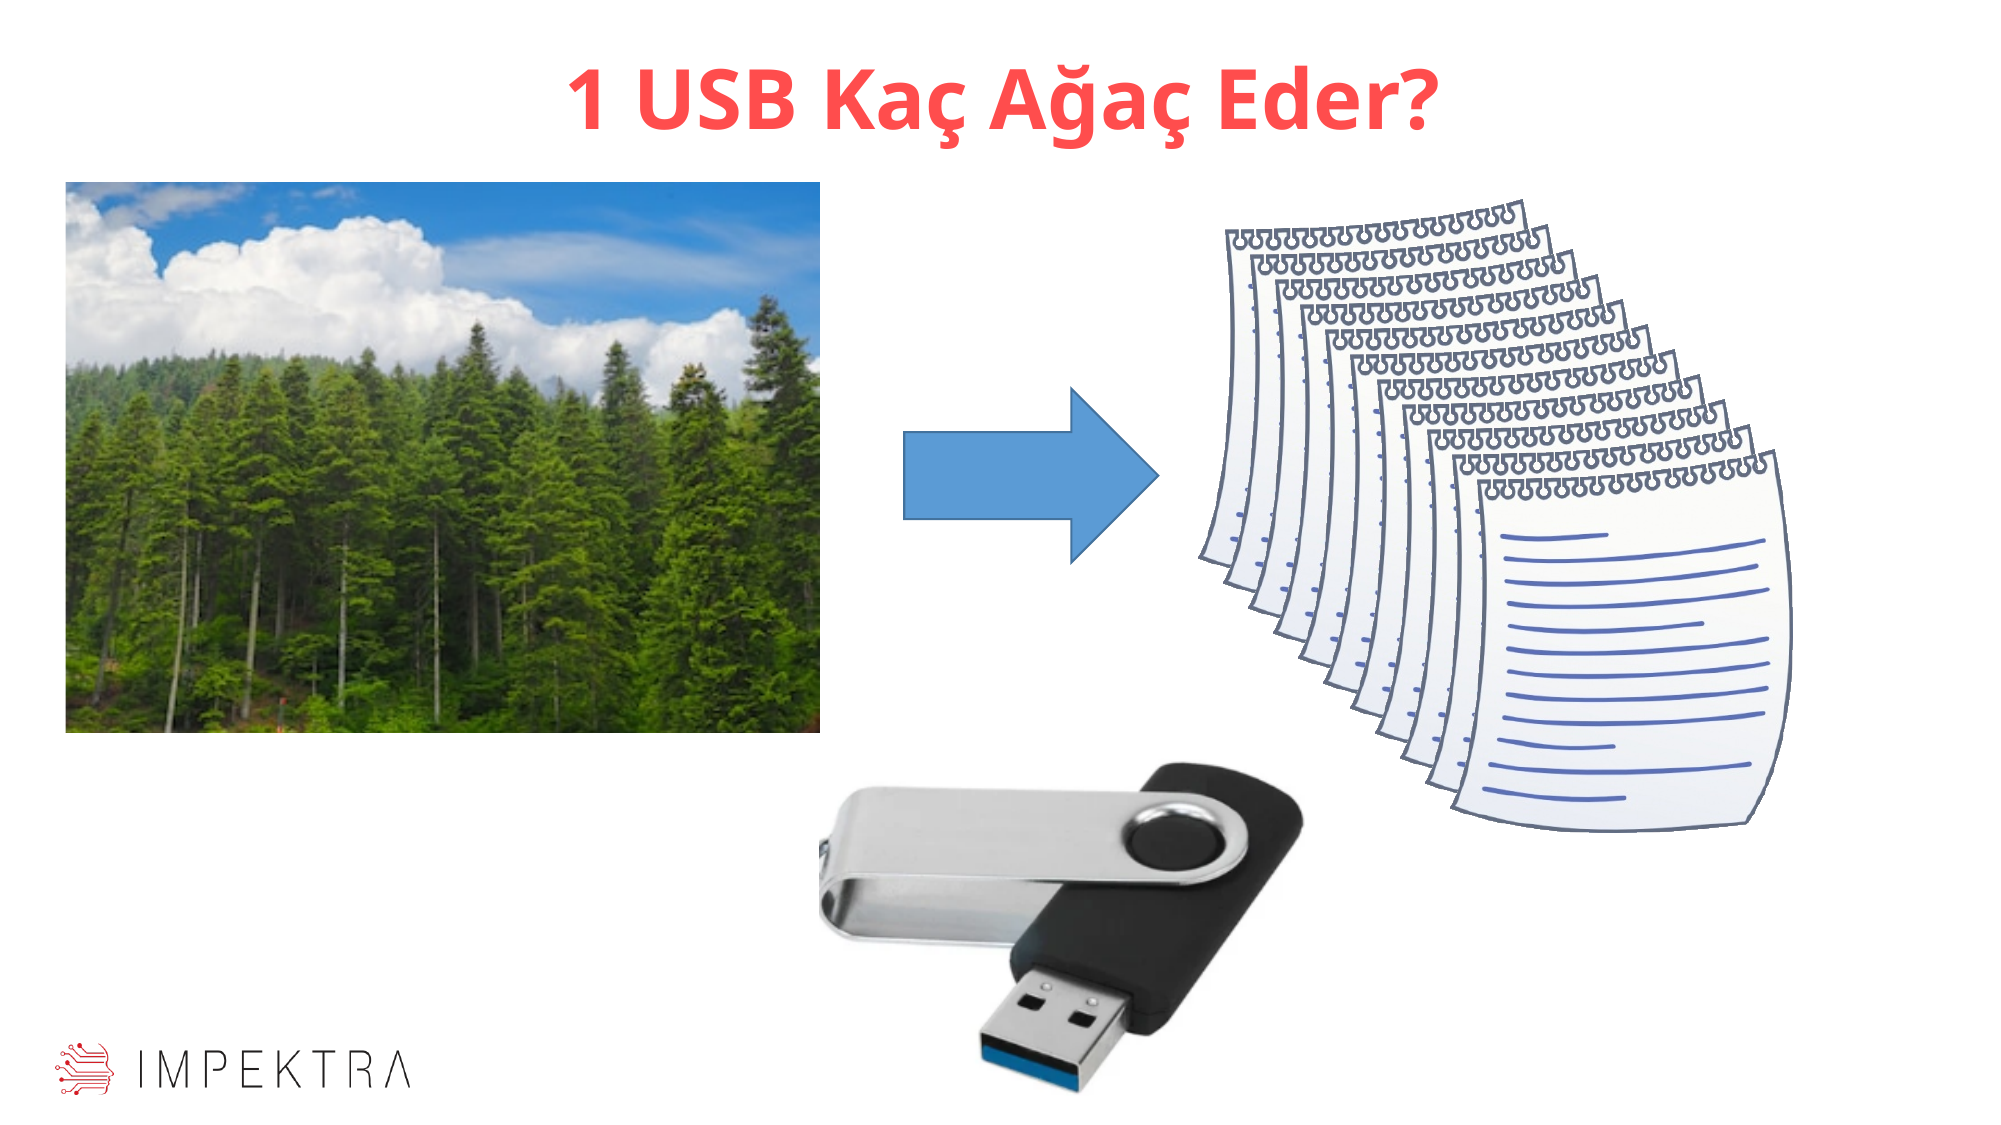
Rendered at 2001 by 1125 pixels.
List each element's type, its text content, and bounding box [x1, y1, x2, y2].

title 1 USB Kaç Ağaç Eder? [252, 38, 1753, 156]
picture [819, 754, 1333, 1096]
text_box [903, 386, 1160, 565]
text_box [1198, 199, 1793, 833]
picture [55, 1043, 410, 1095]
picture [65, 182, 821, 733]
